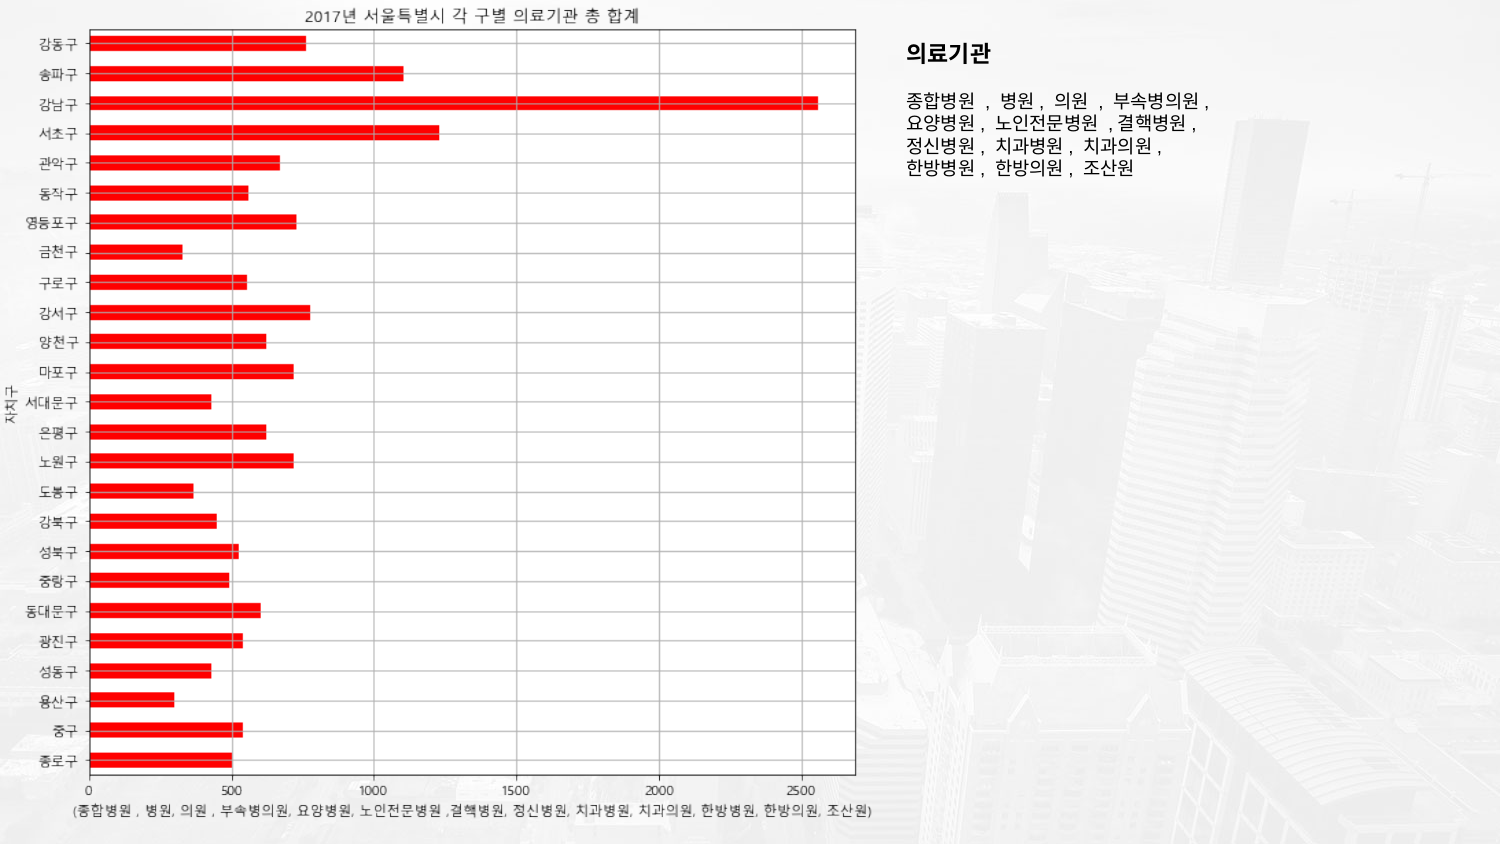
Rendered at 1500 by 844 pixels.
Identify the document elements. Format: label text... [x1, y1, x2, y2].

picture [0, 0, 1500, 844]
text_box 의료기관 종합병원 , 병원, 의원 , 부속병의원, 요양병원, 노인전문병원 ,결핵병원, 정신병원, 치과병원, 치과의원, 한방병원, 한방의원, 조산원 [891, 32, 1477, 615]
